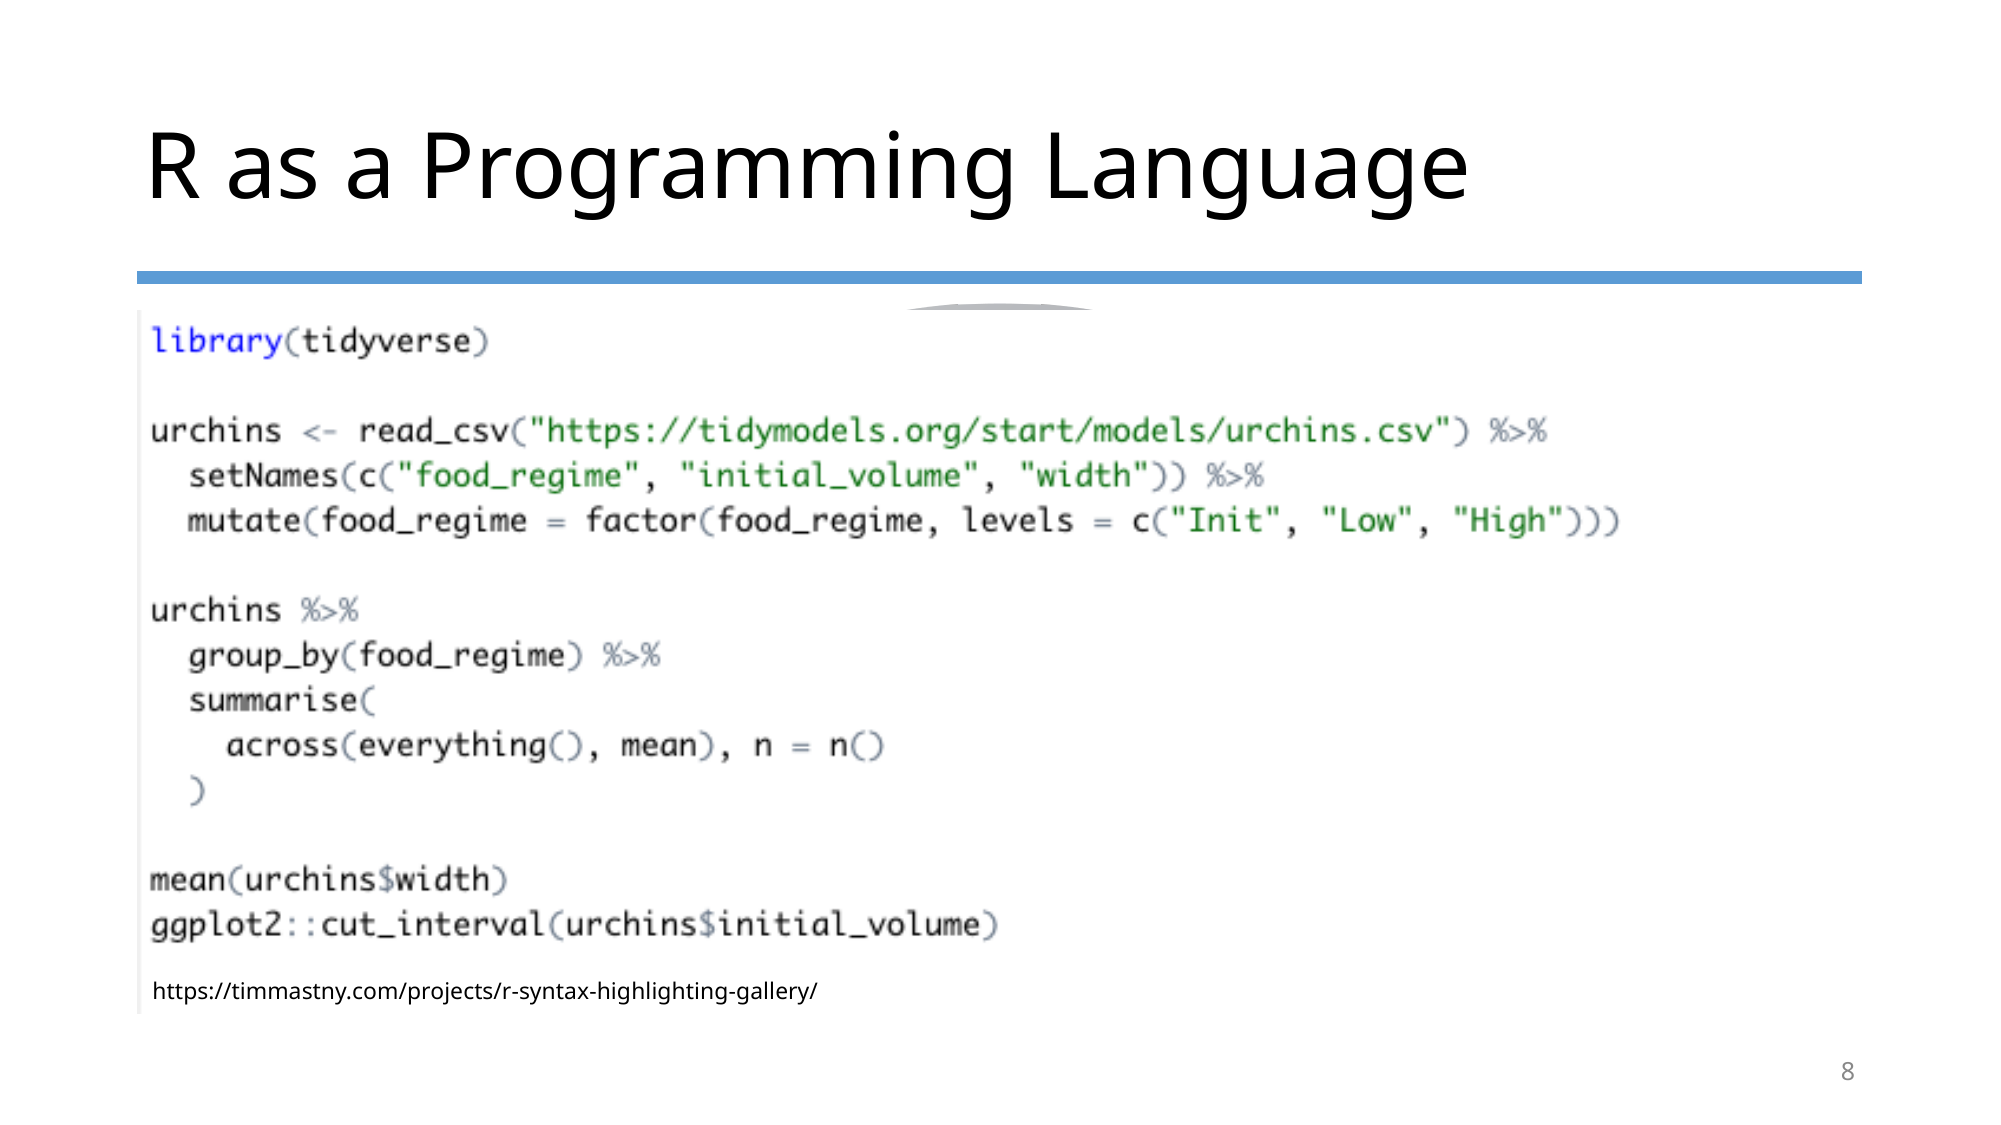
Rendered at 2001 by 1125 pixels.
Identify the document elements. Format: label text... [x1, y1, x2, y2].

slide_number 8 [1817, 1050, 1863, 1096]
title R as a Programming Language [136, 59, 1863, 278]
picture [137, 299, 1661, 1014]
